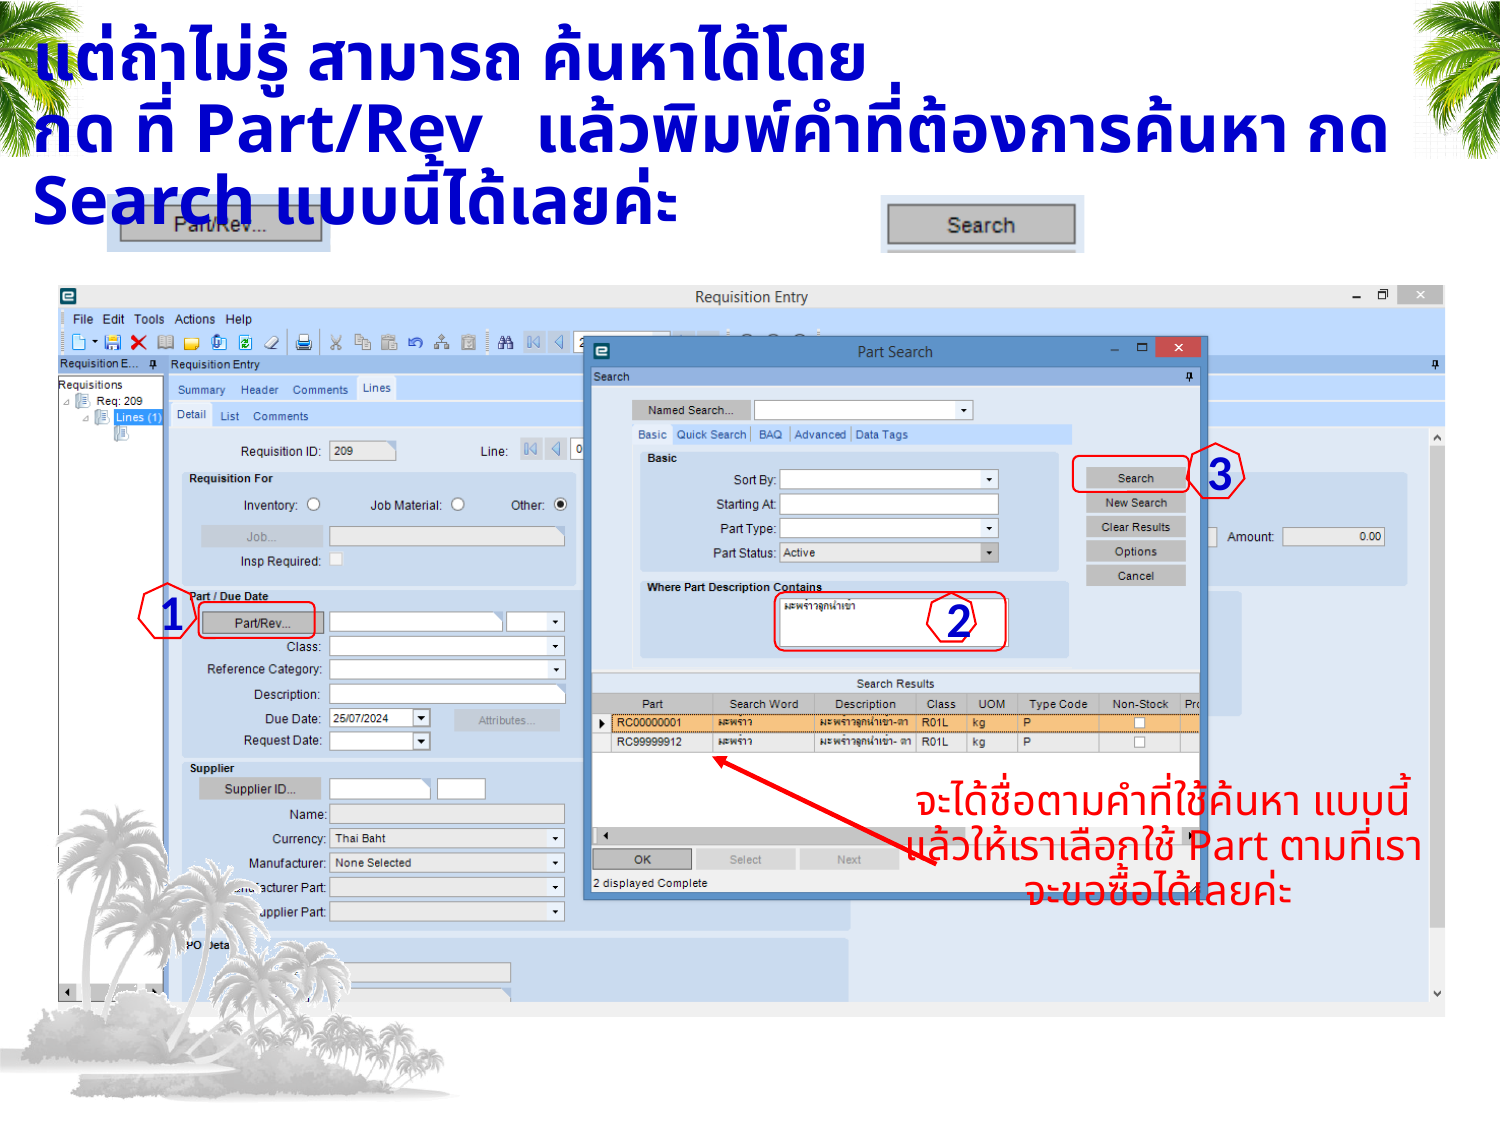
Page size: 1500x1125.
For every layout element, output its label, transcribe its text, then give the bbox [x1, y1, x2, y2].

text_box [711, 756, 937, 865]
picture [880, 195, 1085, 253]
picture [0, 285, 1446, 1125]
picture [106, 194, 331, 252]
text_box แต่ถ้าไม่รู้ สามารถ ค้นหาได้โดย กด ที่ Part/Rev แล้วพิมพ์คำที่ต้องการค้นหา กด Search แบบนี้ได้เลยค่ะ [18, 5, 1486, 256]
picture [1413, 0, 1500, 159]
picture [0, 0, 84, 157]
